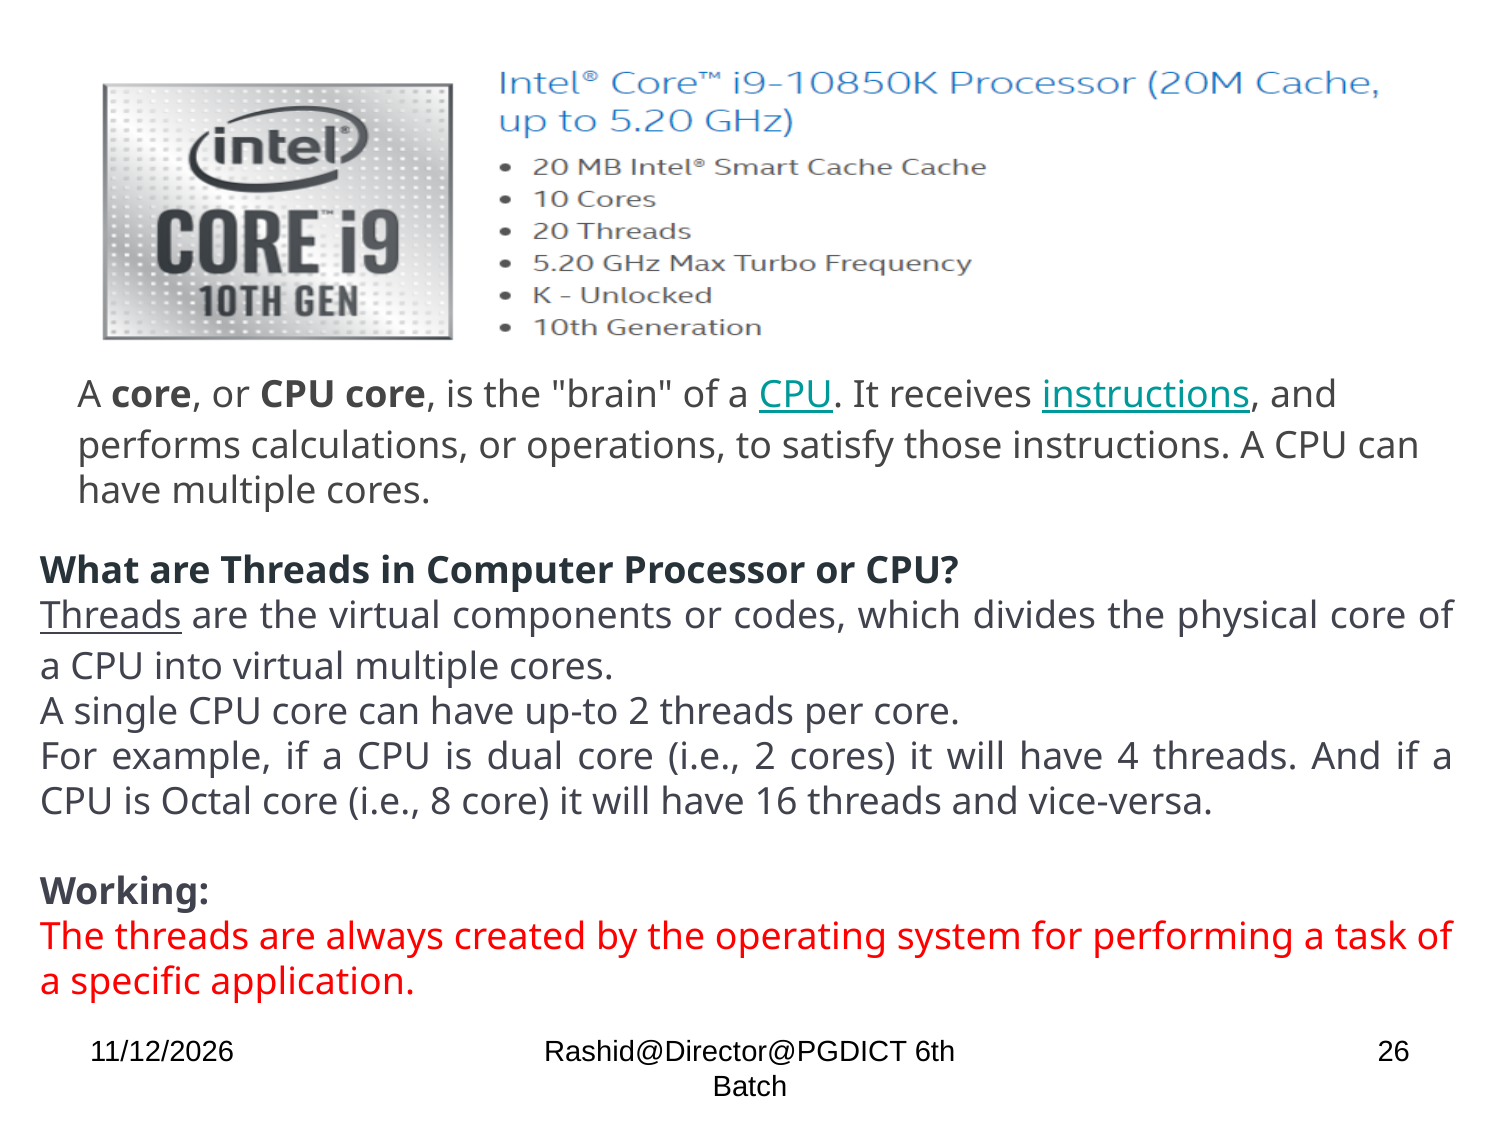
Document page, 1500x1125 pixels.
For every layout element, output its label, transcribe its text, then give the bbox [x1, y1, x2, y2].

text_box What are Threads in Computer Processor or CPU? Threads are the virtual components or codes, which divides the physical core of a CPU into virtual multiple cores. A single CPU core can have up-to 2 threads per core. For example, if a CPU is dual core (i.e., 2 cores) it will have 4 threads. And if a CPU is Octal core (i.e., 8 core) it will have 16 threads and vice-versa. Working: The threads are always created by the operating system for performing a task of a specific application. [24, 538, 1470, 1055]
picture [49, 16, 1394, 397]
text_box A core, or CPU core, is the "brain" of a CPU. It receives instructions, and performs calculations, or operations, to satisfy those instructions. A CPU can have multiple cores. [62, 362, 1438, 519]
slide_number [74, 1055, 426, 1103]
footer Rashid@Director@PGDICT 6th Batch [512, 1055, 988, 1103]
slide_number 26 [1074, 1055, 1426, 1103]
